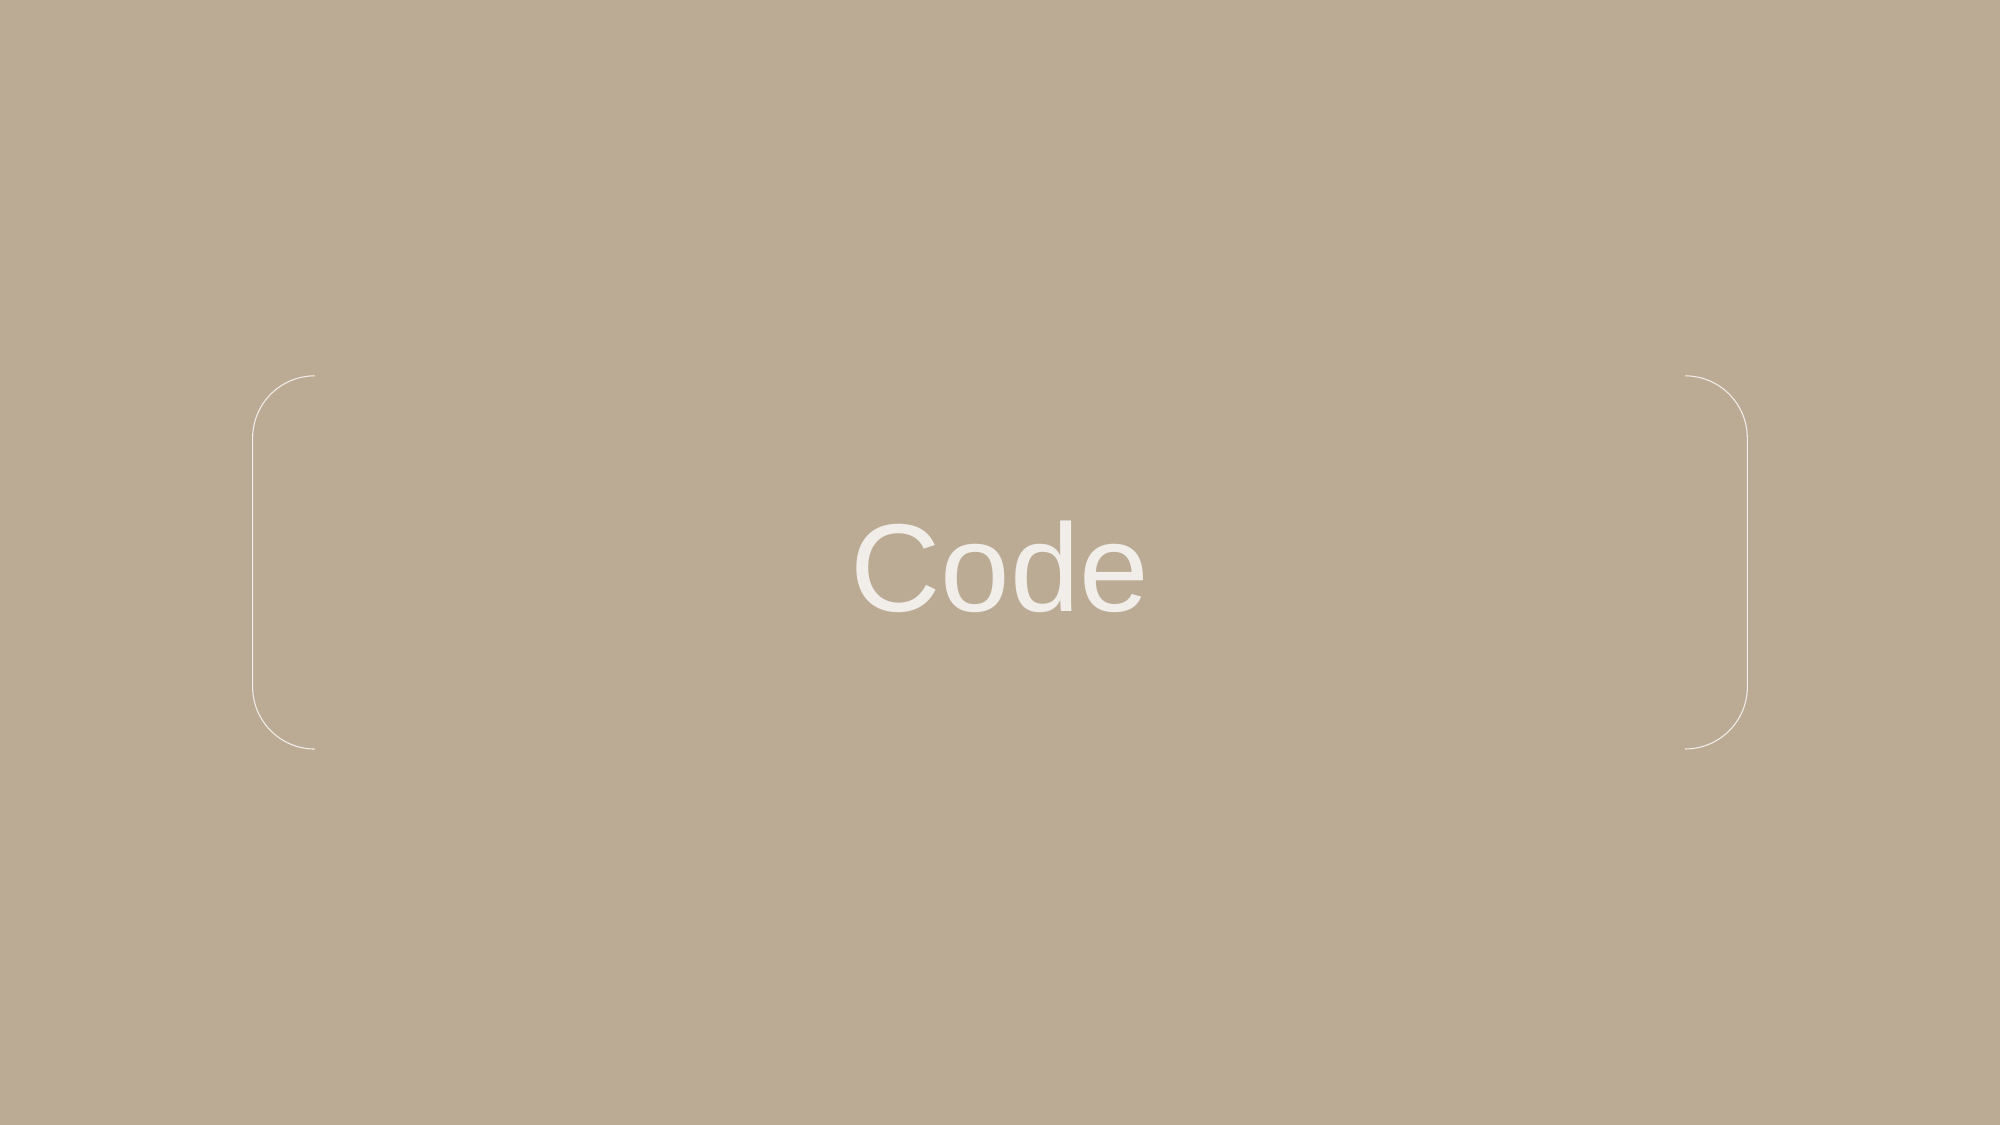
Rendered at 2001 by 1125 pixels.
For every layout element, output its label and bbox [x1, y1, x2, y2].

text_box [252, 375, 1748, 750]
